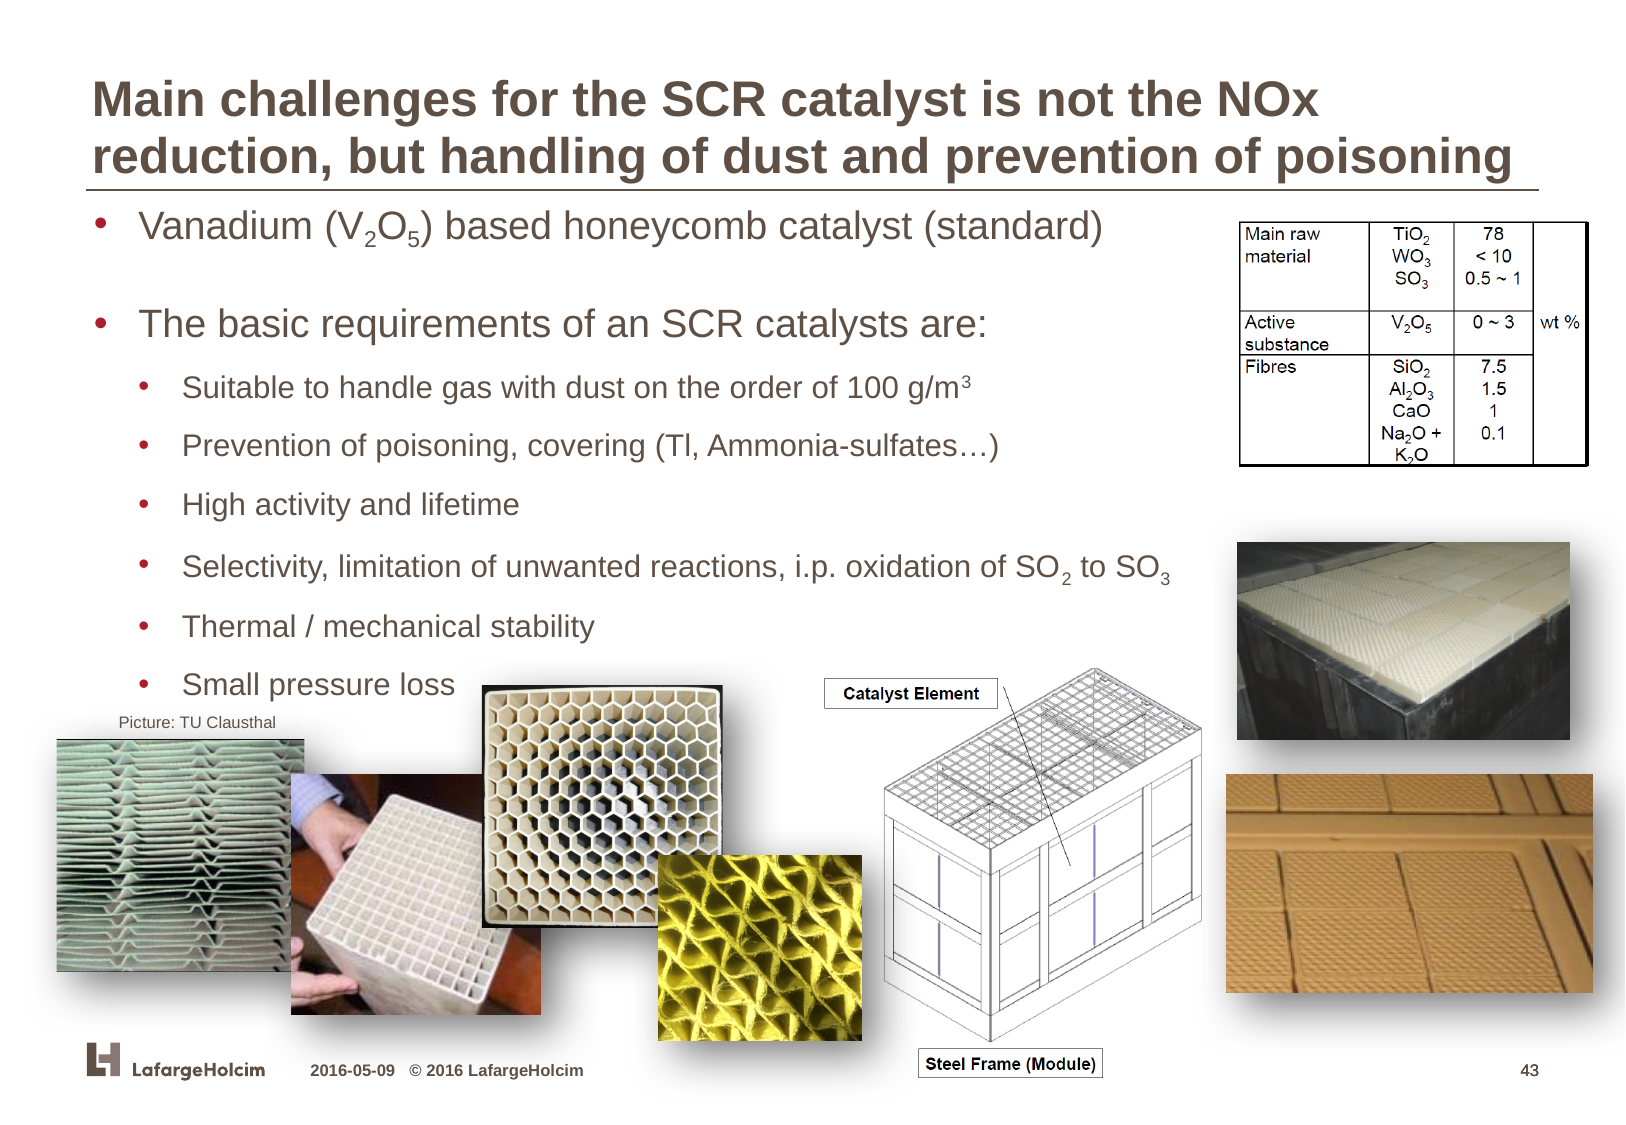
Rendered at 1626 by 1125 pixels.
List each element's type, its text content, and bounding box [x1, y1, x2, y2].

picture [1225, 774, 1593, 993]
picture [56, 668, 1208, 1081]
text_box Vanadium (V2O5) based honeycomb catalyst (standard) The basic requirements of an SCR catalysts are: Suitable to handle gas with dust on the order of 100 g/m3 Prevention of poisoning, covering (Tl, Ammonia-sulfates…) High activity and lifetime Selectivity, limitation of unwanted reactions, i.p. oxidation of SO2 to SO3 Thermal / mechanical stability Small pressure loss [94, 201, 1474, 686]
text_box Picture: TU Clausthal [103, 704, 292, 738]
slide_number 43 [1467, 1052, 1540, 1080]
picture [1237, 541, 1571, 740]
picture [1237, 217, 1590, 468]
text_box Main challenges for the SCR catalyst is not the NOx reduction, but handling of dust and prevention of poisoning [91, 56, 1532, 187]
footer 2016-05-09 © 2016 LafargeHolcim [310, 1052, 818, 1080]
